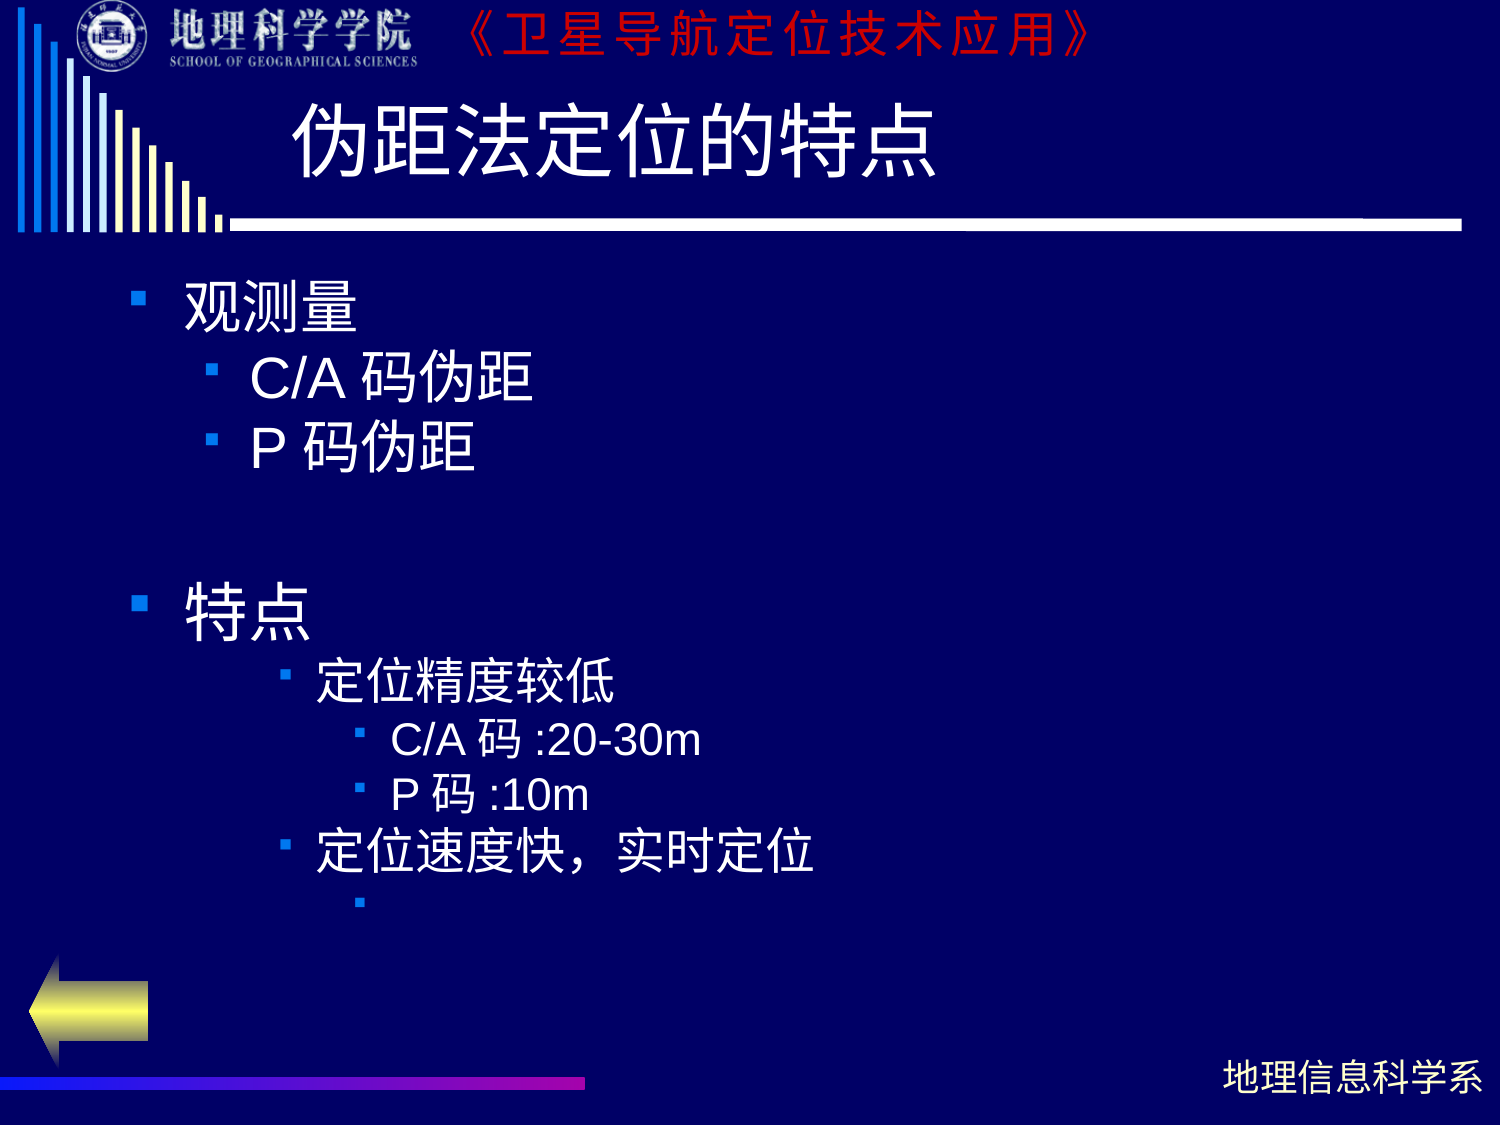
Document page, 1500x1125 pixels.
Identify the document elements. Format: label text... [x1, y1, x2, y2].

text_box [29, 952, 148, 1071]
title 伪距法定位的特点 [275, 69, 1425, 209]
list 观测量 C/A码伪距 P码伪距 特点 定位精度较低 C/A码:20-30m P码:10m 定位速度快，实时定位 精度高 [112, 262, 1375, 1025]
